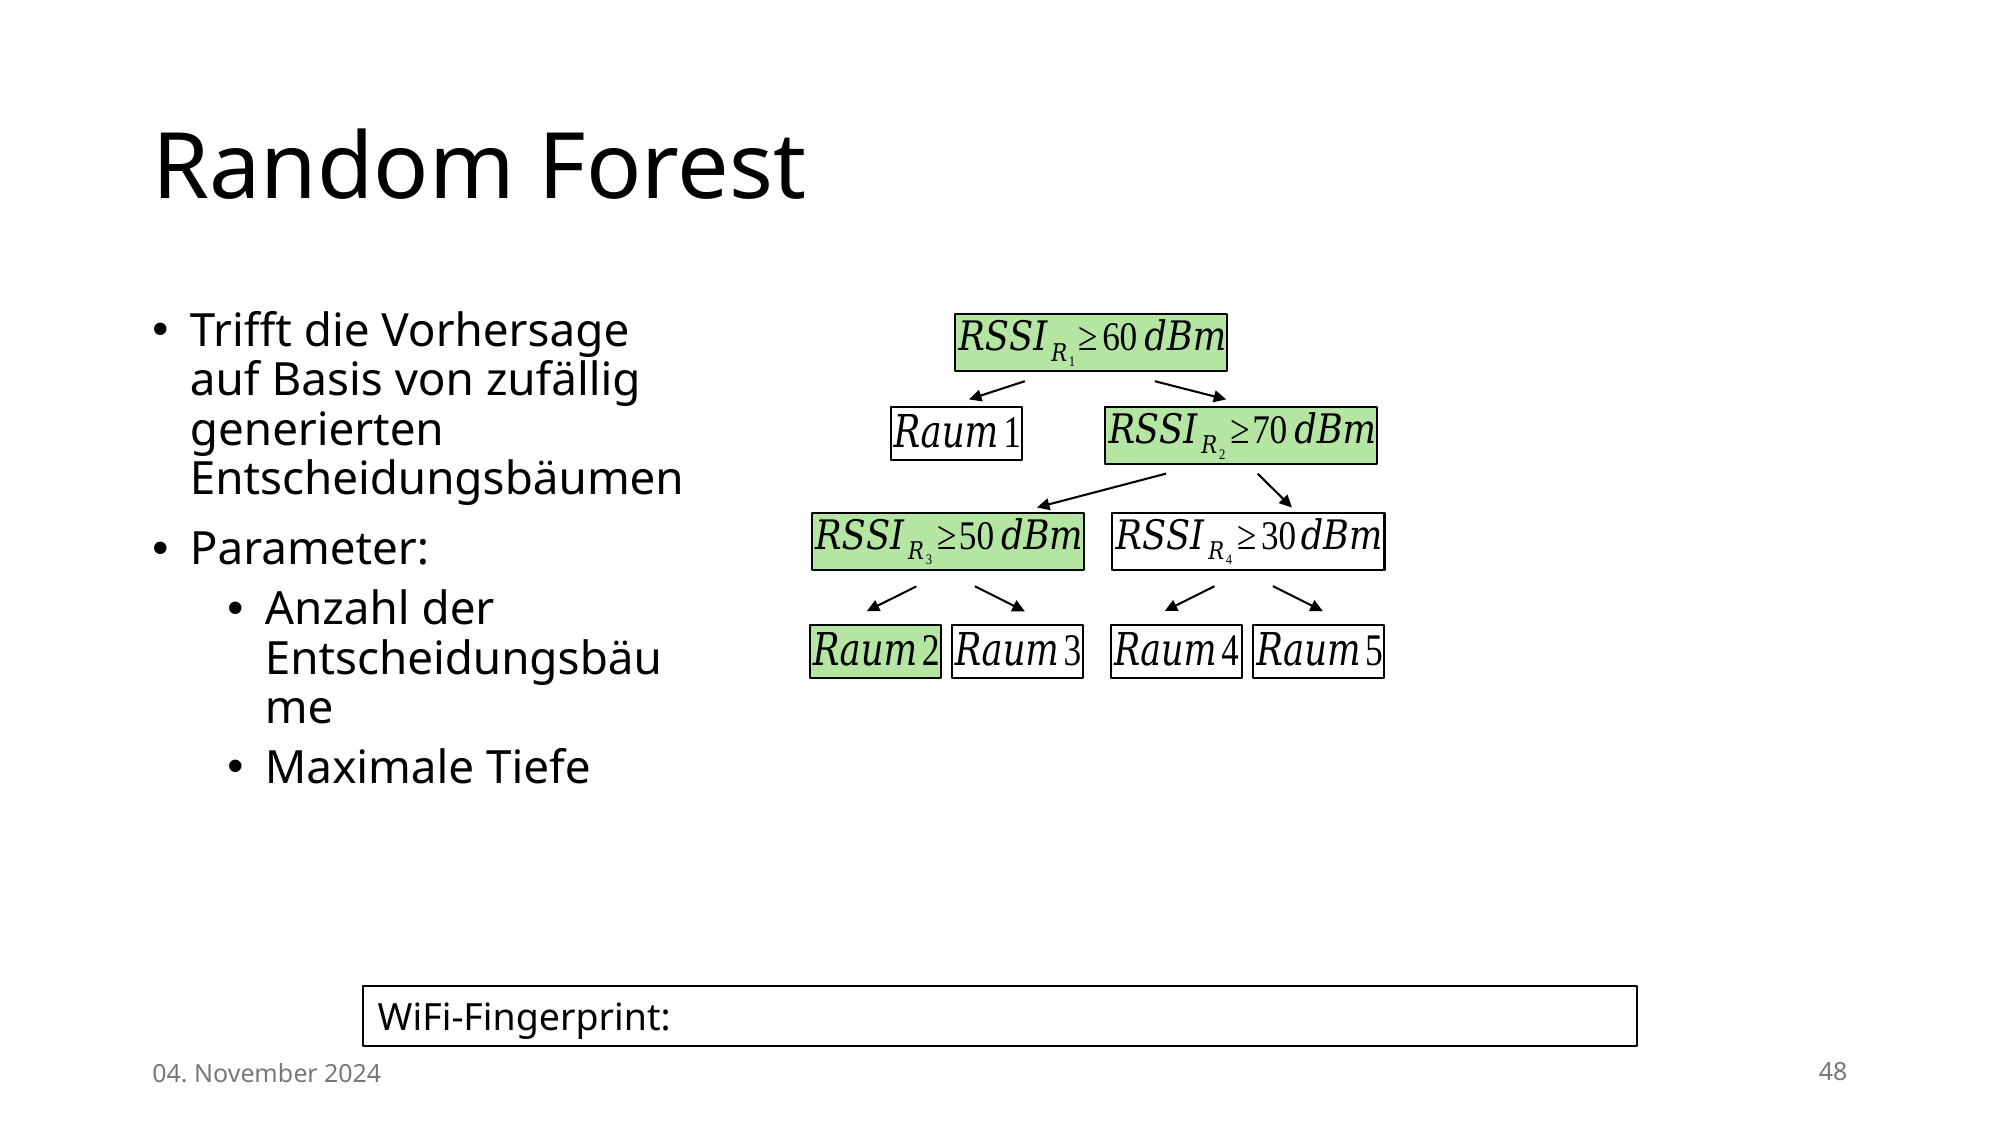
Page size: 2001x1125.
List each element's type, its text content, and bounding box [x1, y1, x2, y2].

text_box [866, 585, 917, 612]
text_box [1164, 585, 1215, 612]
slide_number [137, 1042, 588, 1103]
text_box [968, 380, 1026, 400]
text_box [1036, 473, 1167, 508]
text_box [1154, 380, 1227, 400]
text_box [1257, 473, 1293, 508]
slide_number 48 [1412, 1042, 1863, 1103]
title Random Forest [137, 59, 1863, 278]
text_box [1272, 585, 1324, 612]
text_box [974, 585, 1026, 612]
list Trifft die Vorhersage auf Basis von zufällig generierten Entscheidungsbäumen Parameter: Anzahl der Entscheidungsbäume Maximale Tiefe [137, 299, 716, 1014]
